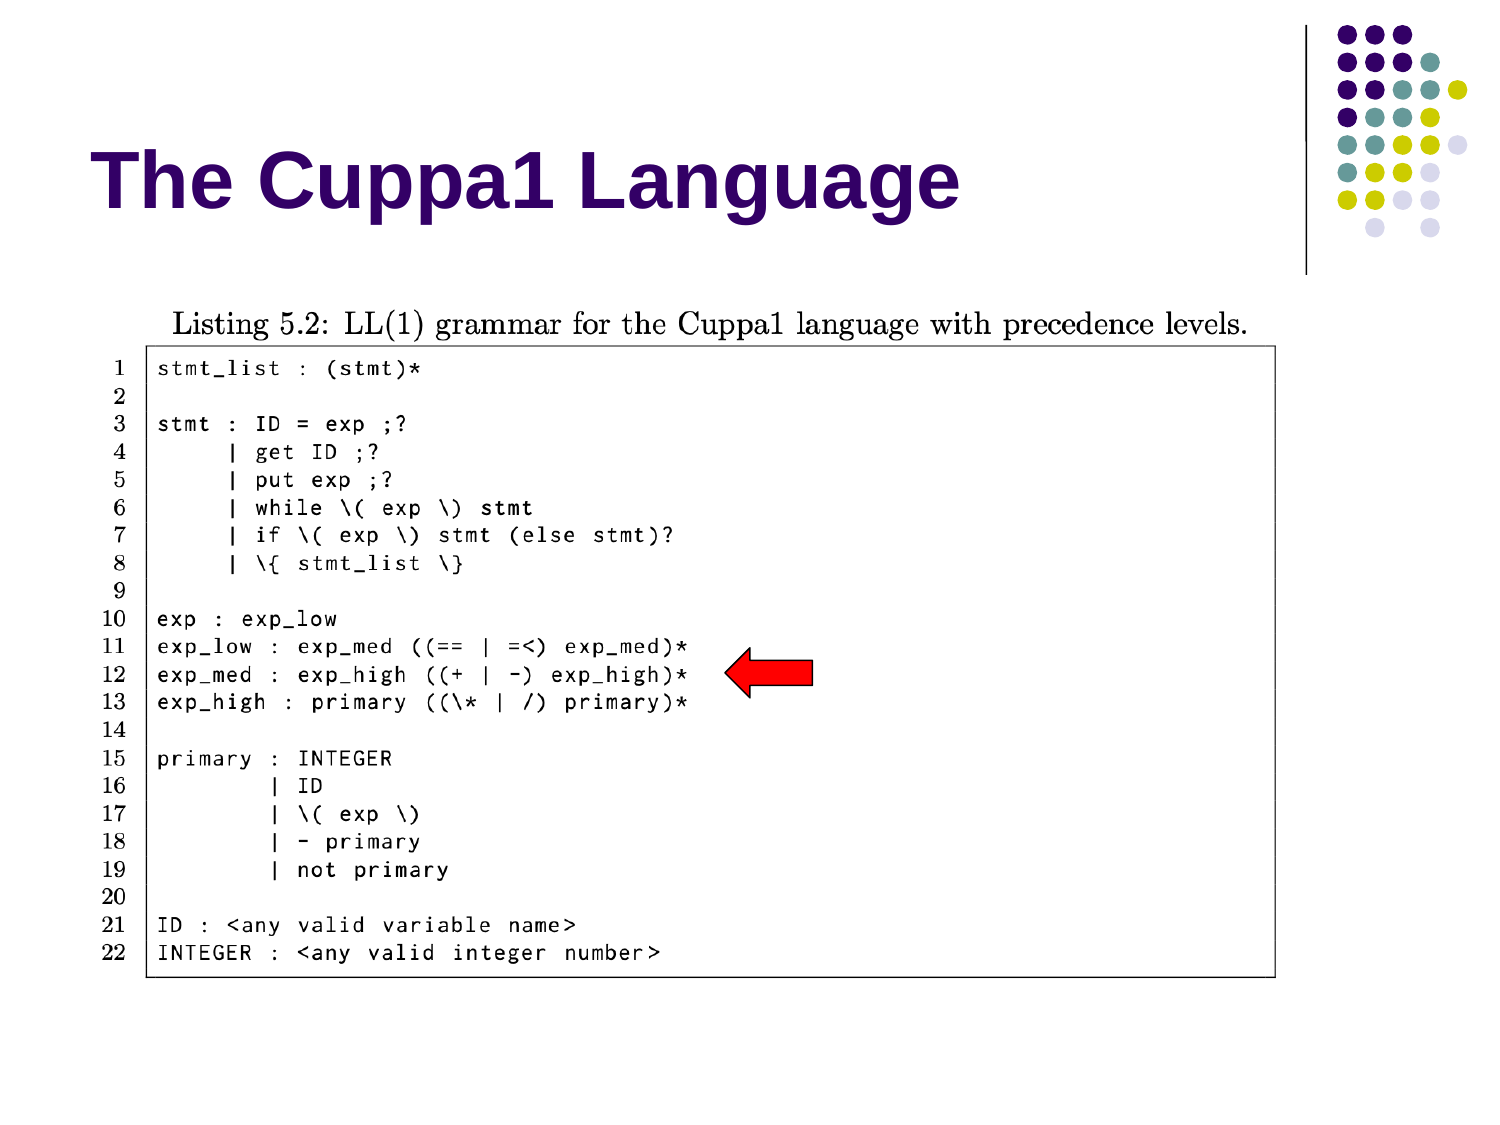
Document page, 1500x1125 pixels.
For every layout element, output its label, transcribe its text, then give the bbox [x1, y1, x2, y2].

title The Cuppa1 Language [75, 20, 1313, 233]
picture [74, 287, 1313, 1009]
